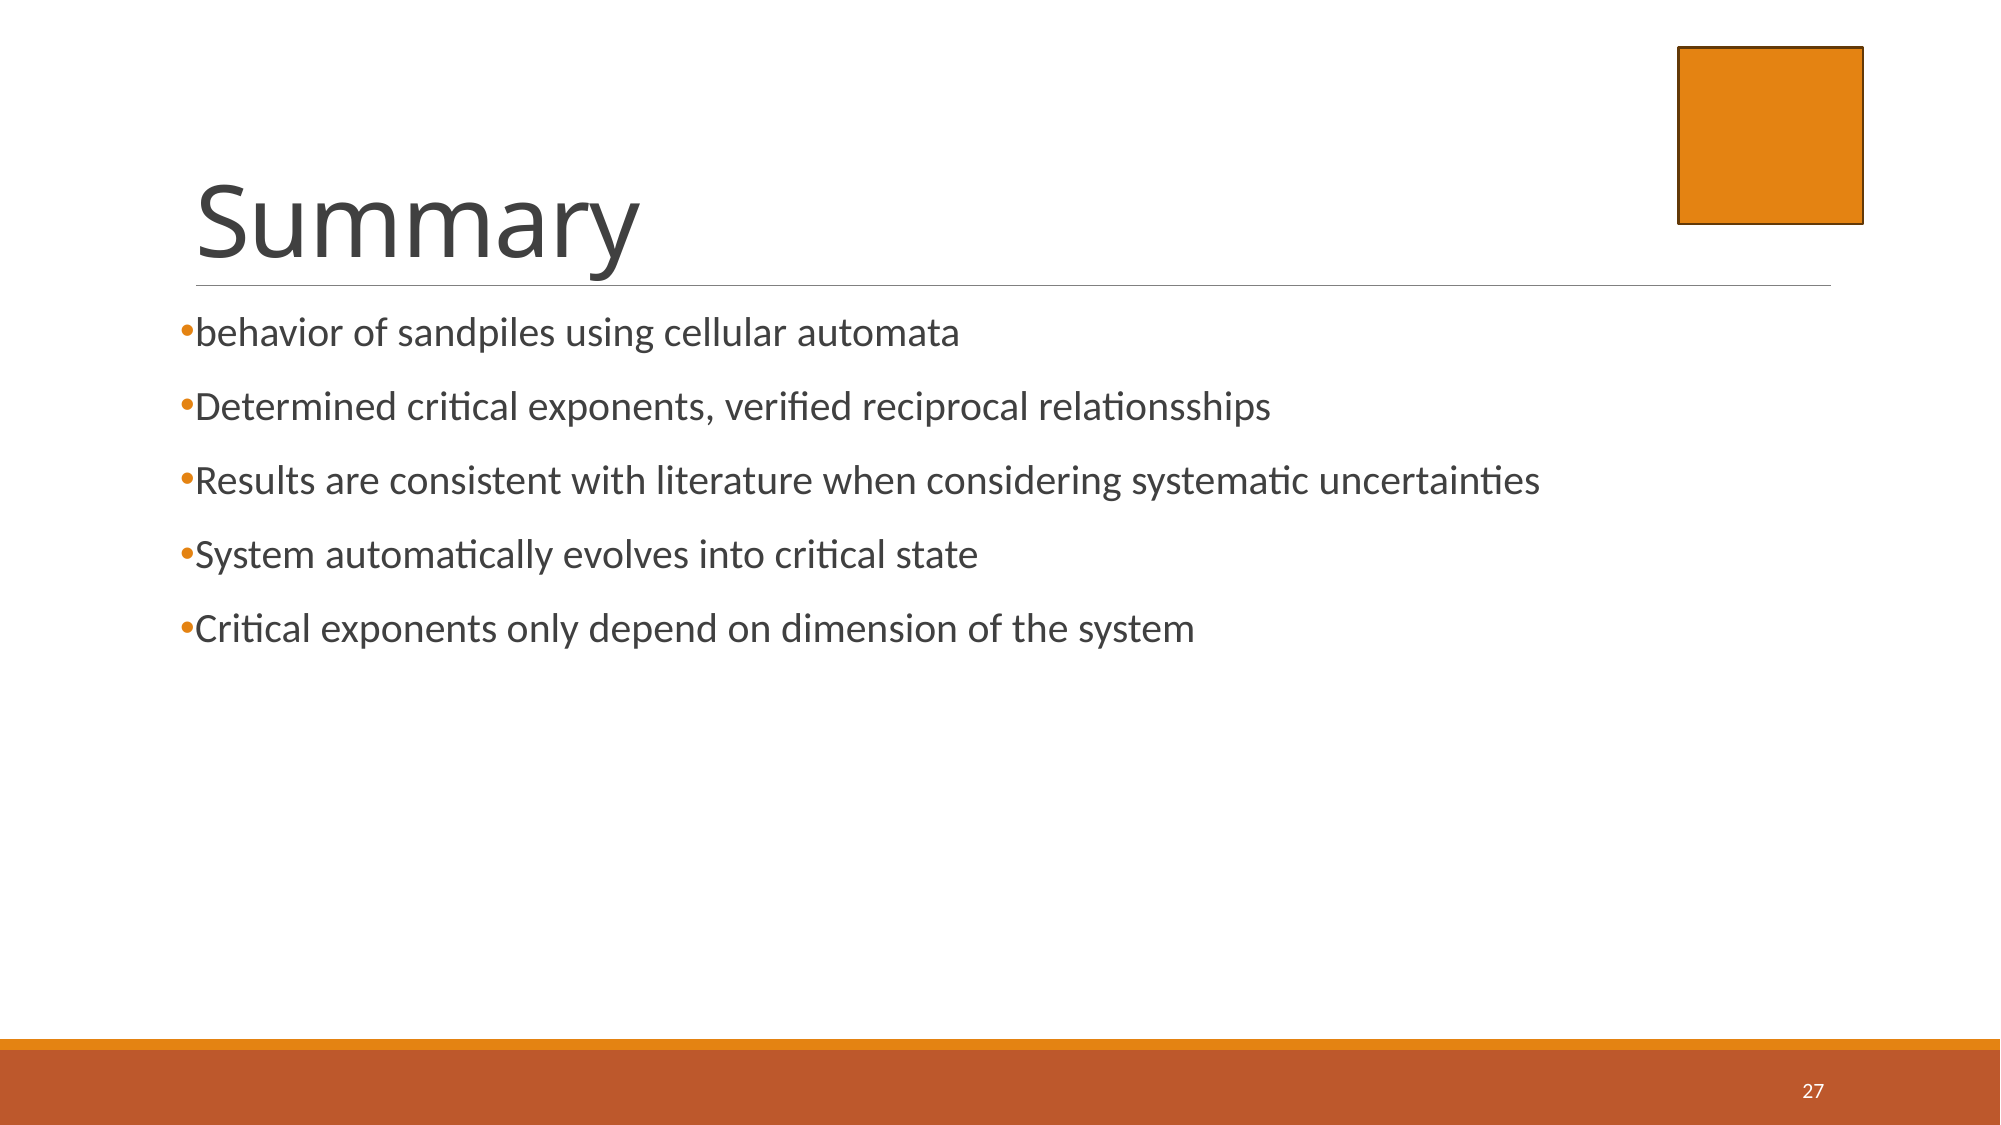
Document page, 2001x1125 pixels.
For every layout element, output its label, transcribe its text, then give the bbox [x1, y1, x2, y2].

slide_number 27 [1624, 1059, 1840, 1120]
list behavior of sandpiles using cellular automata Determined critical exponents, verified reciprocal relationsships Results are consistent with literature when considering systematic uncertainties System automatically evolves into critical state Critical exponents only depend on dimension of the system [180, 302, 1830, 963]
title Summary [180, 47, 1830, 285]
text_box [1677, 46, 1864, 225]
